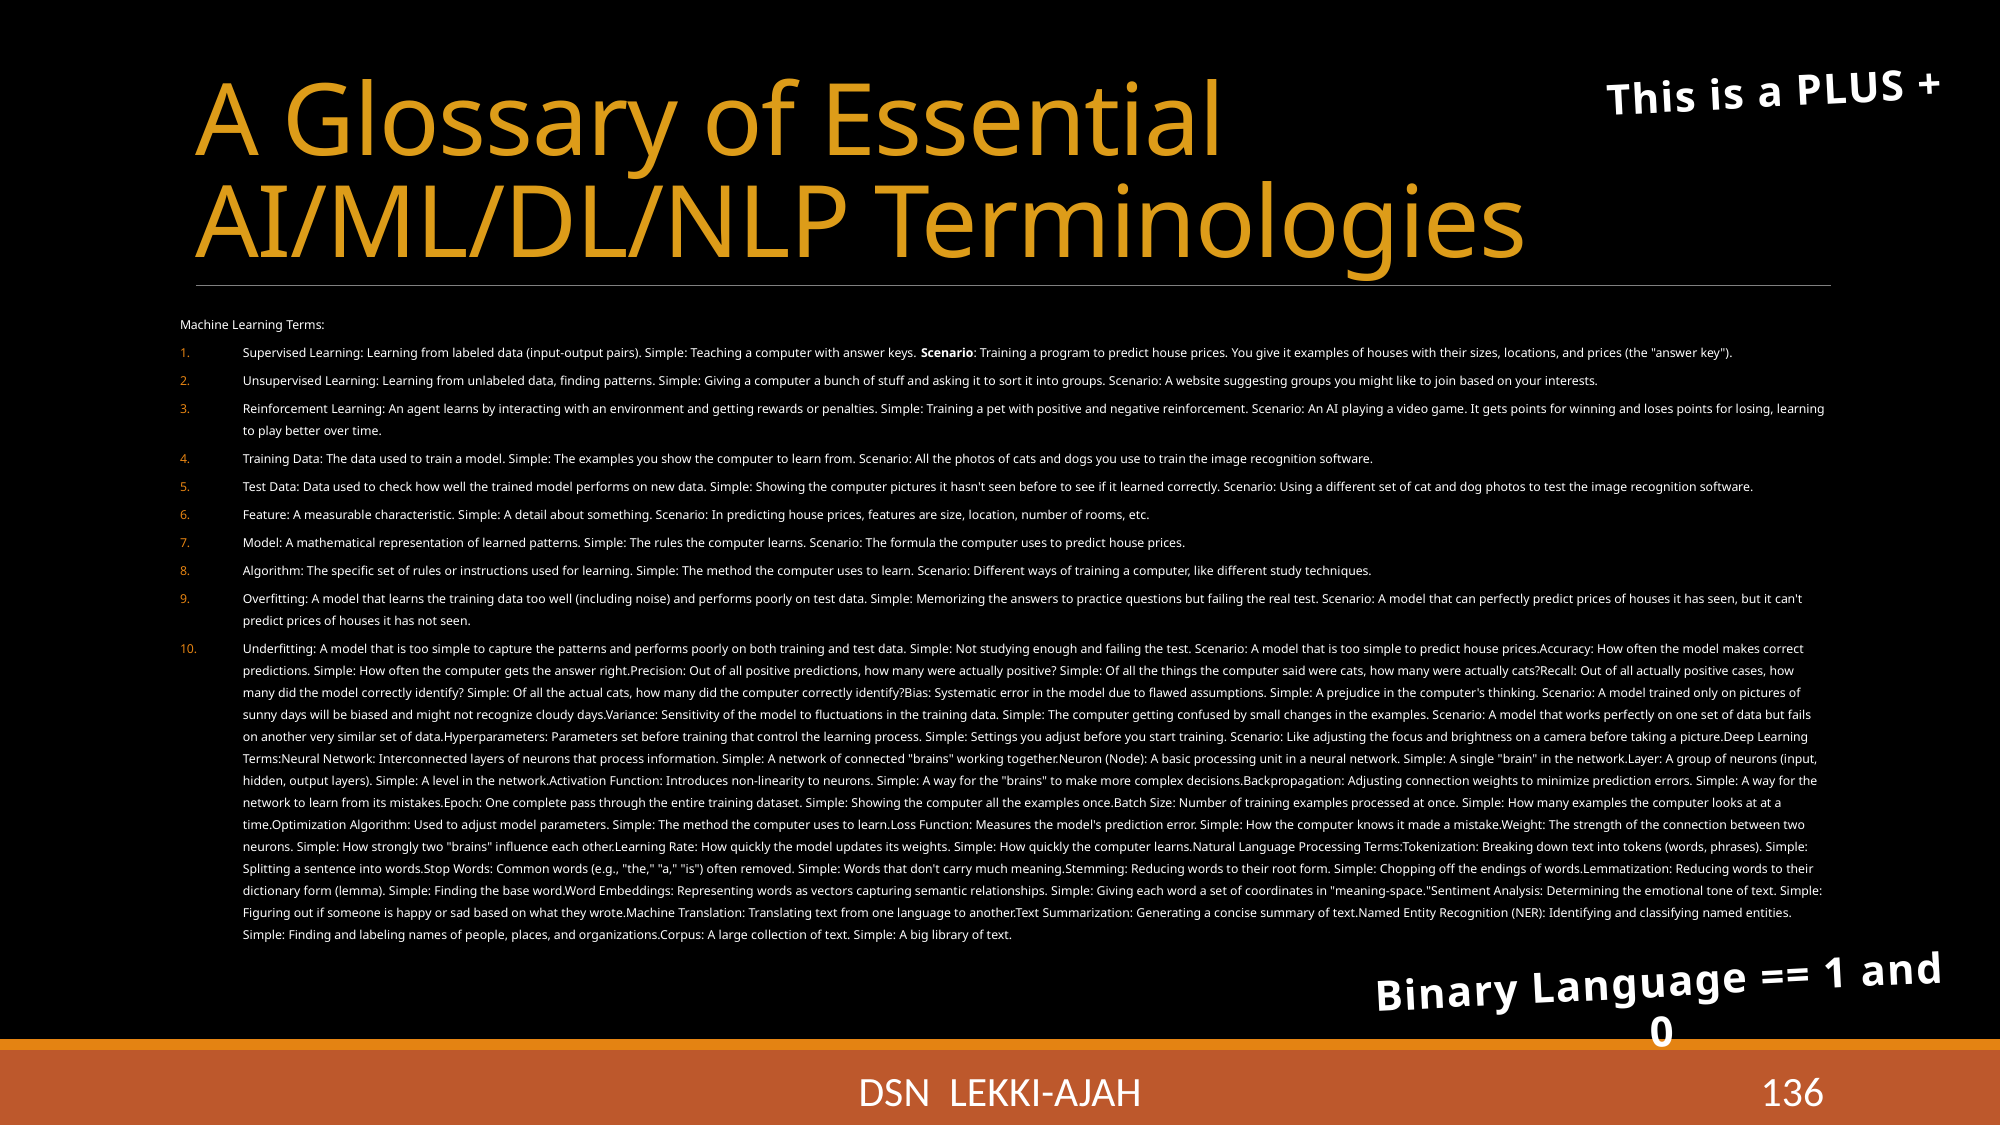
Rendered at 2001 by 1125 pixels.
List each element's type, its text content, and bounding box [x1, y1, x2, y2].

title A Glossary of Essential AI/ML/DL/NLP Terminologies [180, 47, 1830, 285]
text_box This is a PLUS + [1566, 47, 1982, 134]
slide_number 136 [1624, 1059, 1840, 1120]
list Machine Learning Terms: Supervised Learning: Learning from labeled data (input-output pairs). Simple: Teaching a computer with answer keys. Scenario: Training a program to predict house prices. You give it examples of houses with their sizes, locations, and prices (the "answer key"). Unsupervised Learning: Learning from unlabeled data, finding patterns. Simple: Giving a computer a bunch of stuff and asking it to sort it into groups. Scenario: A website suggesting groups you might like to join based on your interests. Reinforcement Learning: An agent learns by interacting with an environment and getting rewards or penalties. Simple: Training a pet with positive and negative reinforcement. Scenario: An AI playing a video game. It gets points for winning and loses points for losing, learning to play better over time. Training Data: The data used to train a model. Simple: The examples you show the computer to learn from. Scenario: All the photos of cats and dogs you use to train the image recognition software. Test Data: Data used to check how well the trained model performs on new data. Simple: Showing the computer pictures it hasn't seen before to see if it learned correctly. Scenario: Using a different set of cat and dog photos to test the image recognition software. Feature: A measurable characteristic. Simple: A detail about something. Scenario: In predicting house prices, features are size, location, number of rooms, etc. Model: A mathematical representation of learned patterns. Simple: The rules the computer learns. Scenario: The formula the computer uses to predict house prices. Algorithm: The specific set of rules or instructions used for learning. Simple: The method the computer uses to learn. Scenario: Different ways of training a computer, like different study techniques. Overfitting: A model that learns the training data too well (including noise) and performs poorly on test data. Simple: Memorizing the answers to practice questions but failing the real test. Scenario: A model that can perfectly predict prices of houses it has seen, but it can't predict prices of houses it has not seen. Underfitting: A model that is too simple to capture the patterns and performs poorly on both training and test data. Simple: Not studying enough and failing the test. Scenario: A model that is too simple to predict house prices.Accuracy: How often the model makes correct predictions. Simple: How often the computer gets the answer right.Precision: Out of all positive predictions, how many were actually positive? Simple: Of all the things the computer said were cats, how many were actually cats?Recall: Out of all actually positive cases, how many did the model correctly identify? Simple: Of all the actual cats, how many did the computer correctly identify?Bias: Systematic error in the model due to flawed assumptions. Simple: A prejudice in the computer's thinking. Scenario: A model trained only on pictures of sunny days will be biased and might not recognize cloudy days.Variance: Sensitivity of the model to fluctuations in the training data. Simple: The computer getting confused by small changes in the examples. Scenario: A model that works perfectly on one set of data but fails on another very similar set of data.Hyperparameters: Parameters set before training that control the learning process. Simple: Settings you adjust before you start training. Scenario: Like adjusting the focus and brightness on a camera before taking a picture.Deep Learning Terms:Neural Network: Interconnected layers of neurons that process information. Simple: A network of connected "brains" working together.Neuron (Node): A basic processing unit in a neural network. Simple: A single "brain" in the network.Layer: A group of neurons (input, hidden, output layers). Simple: A level in the network.Activation Function: Introduces non-linearity to neurons. Simple: A way for the "brains" to make more complex decisions.Backpropagation: Adjusting connection weights to minimize prediction errors. Simple: A way for the network to learn from its mistakes.Epoch: One complete pass through the entire training dataset. Simple: Showing the computer all the examples once.Batch Size: Number of training examples processed at once. Simple: How many examples the computer looks at at a time.Optimization Algorithm: Used to adjust model parameters. Simple: The method the computer uses to learn.Loss Function: Measures the model's prediction error. Simple: How the computer knows it made a mistake.Weight: The strength of the connection between two neurons. Simple: How strongly two "brains" influence each other.Learning Rate: How quickly the model updates its weights. Simple: How quickly the computer learns.Natural Language Processing Terms:Tokenization: Breaking down text into tokens (words, phrases). Simple: Splitting a sentence into words.Stop Words: Common words (e.g., "the," "a," "is") often removed. Simple: Words that don't carry much meaning.Stemming: Reducing words to their root form. Simple: Chopping off the endings of words.Lemmatization: Reducing words to their dictionary form (lemma). Simple: Finding the base word.Word Embeddings: Representing words as vectors capturing semantic relationships. Simple: Giving each word a set of coordinates in "meaning-space."Sentiment Analysis: Determining the emotional tone of text. Simple: Figuring out if someone is happy or sad based on what they wrote.Machine Translation: Translating text from one language to another.Text Summarization: Generating a concise summary of text.Named Entity Recognition (NER): Identifying and classifying named entities. Simple: Finding and labeling names of people, places, and organizations.Corpus: A large collection of text. Simple: A big library of text. [180, 302, 1830, 963]
footer DSN LEKKI-AJAH [604, 1059, 1396, 1120]
text_box Binary Language == 1 and 0 [1344, 931, 1977, 1079]
